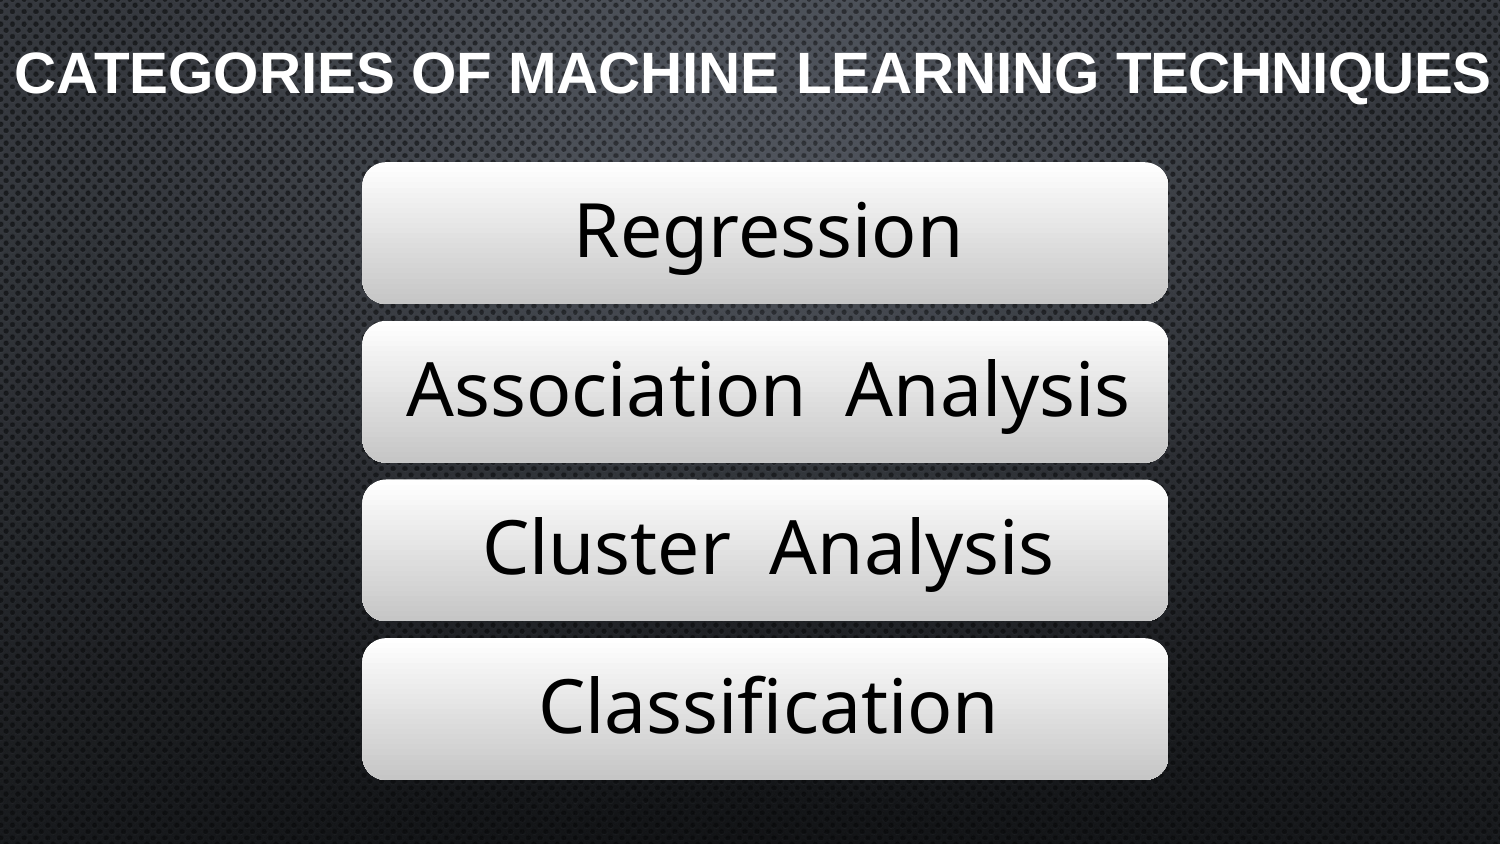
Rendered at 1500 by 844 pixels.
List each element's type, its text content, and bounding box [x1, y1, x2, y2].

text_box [362, 98, 1169, 844]
title Categories of Machine Learning Techniques [12, 0, 1500, 124]
